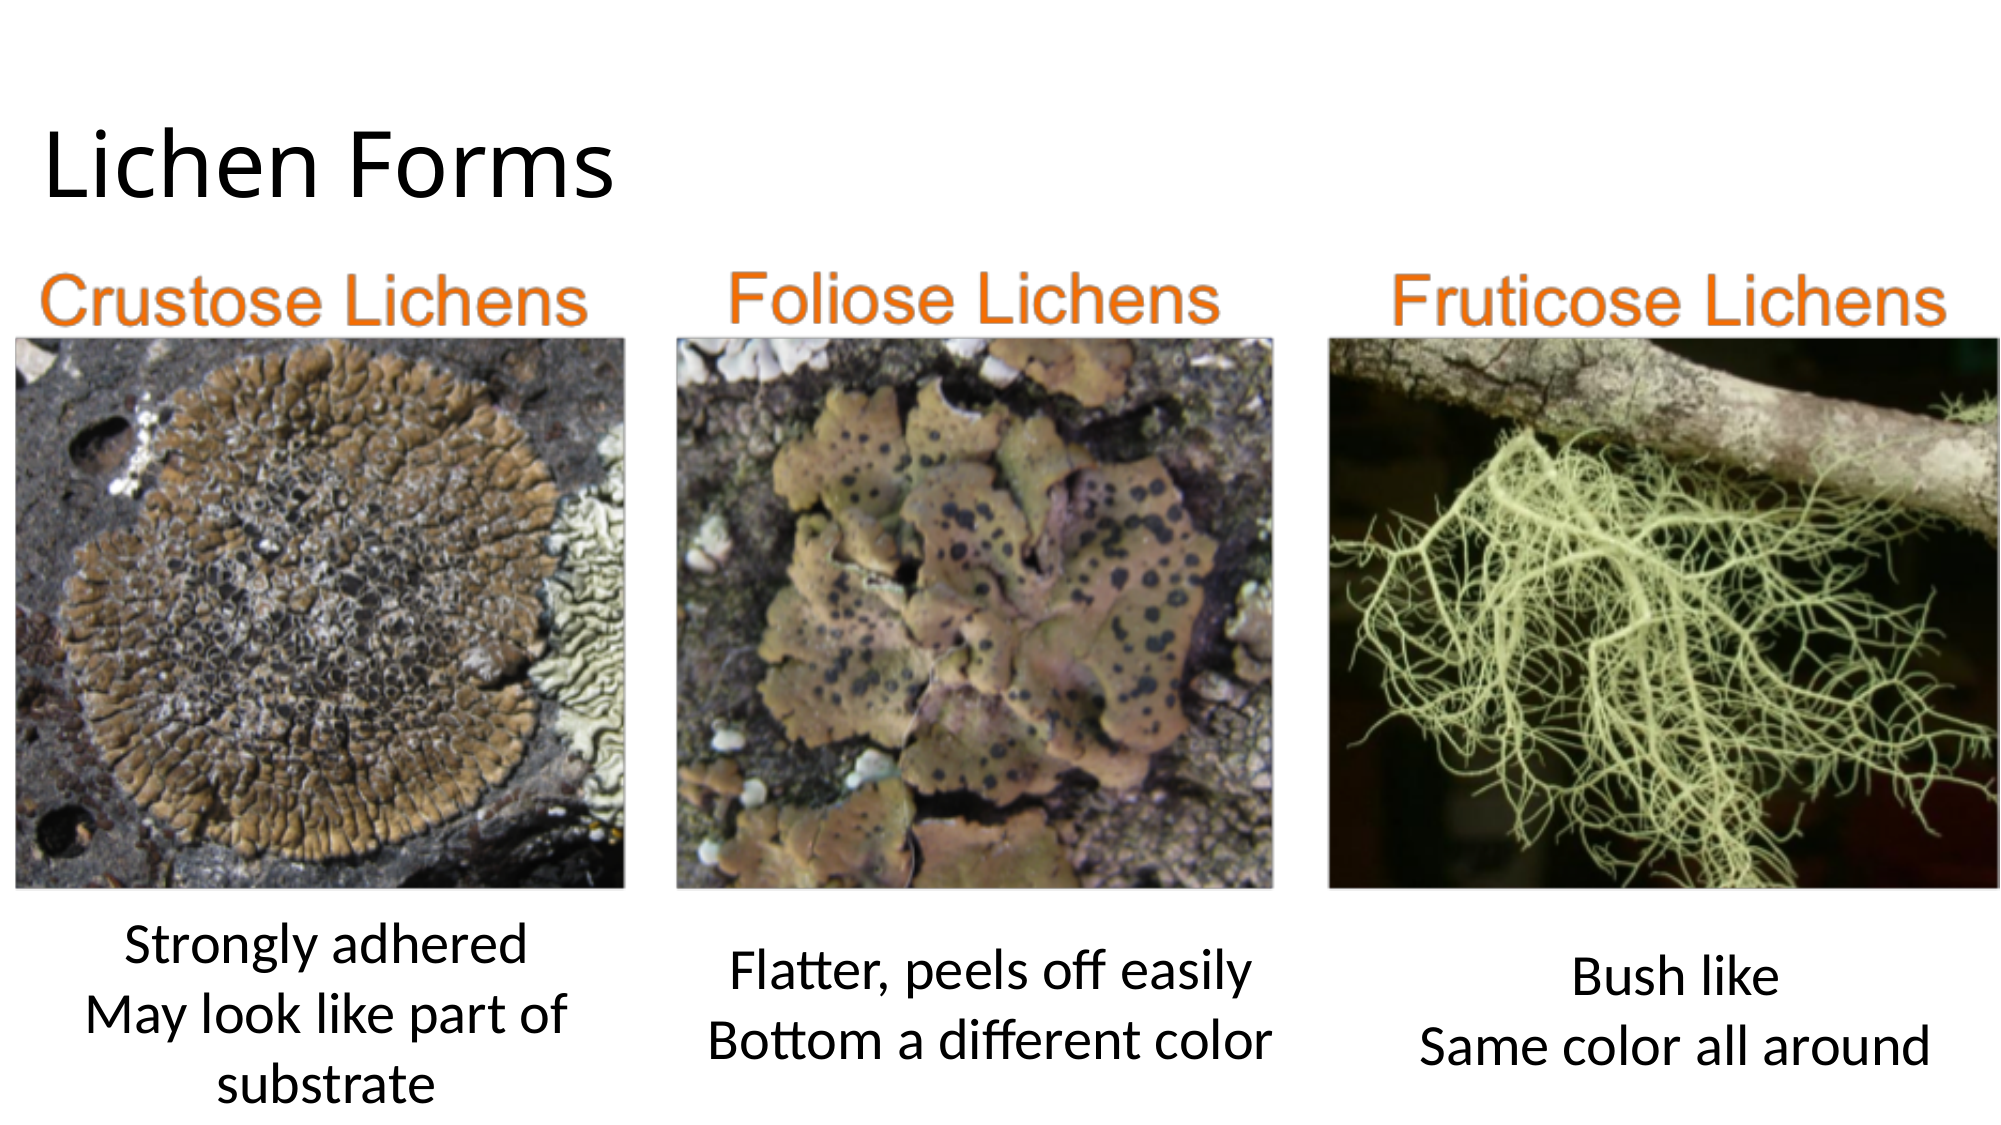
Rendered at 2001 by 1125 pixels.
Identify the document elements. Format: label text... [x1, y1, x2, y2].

text_box Bush like Same color all around [1399, 929, 1953, 1085]
text_box Flatter, peels off easily Bottom a different color [679, 923, 1303, 1079]
text_box Strongly adhered May look like part of substrate [26, 898, 627, 1123]
picture [0, 234, 2000, 891]
title Lichen Forms [26, 31, 1794, 234]
